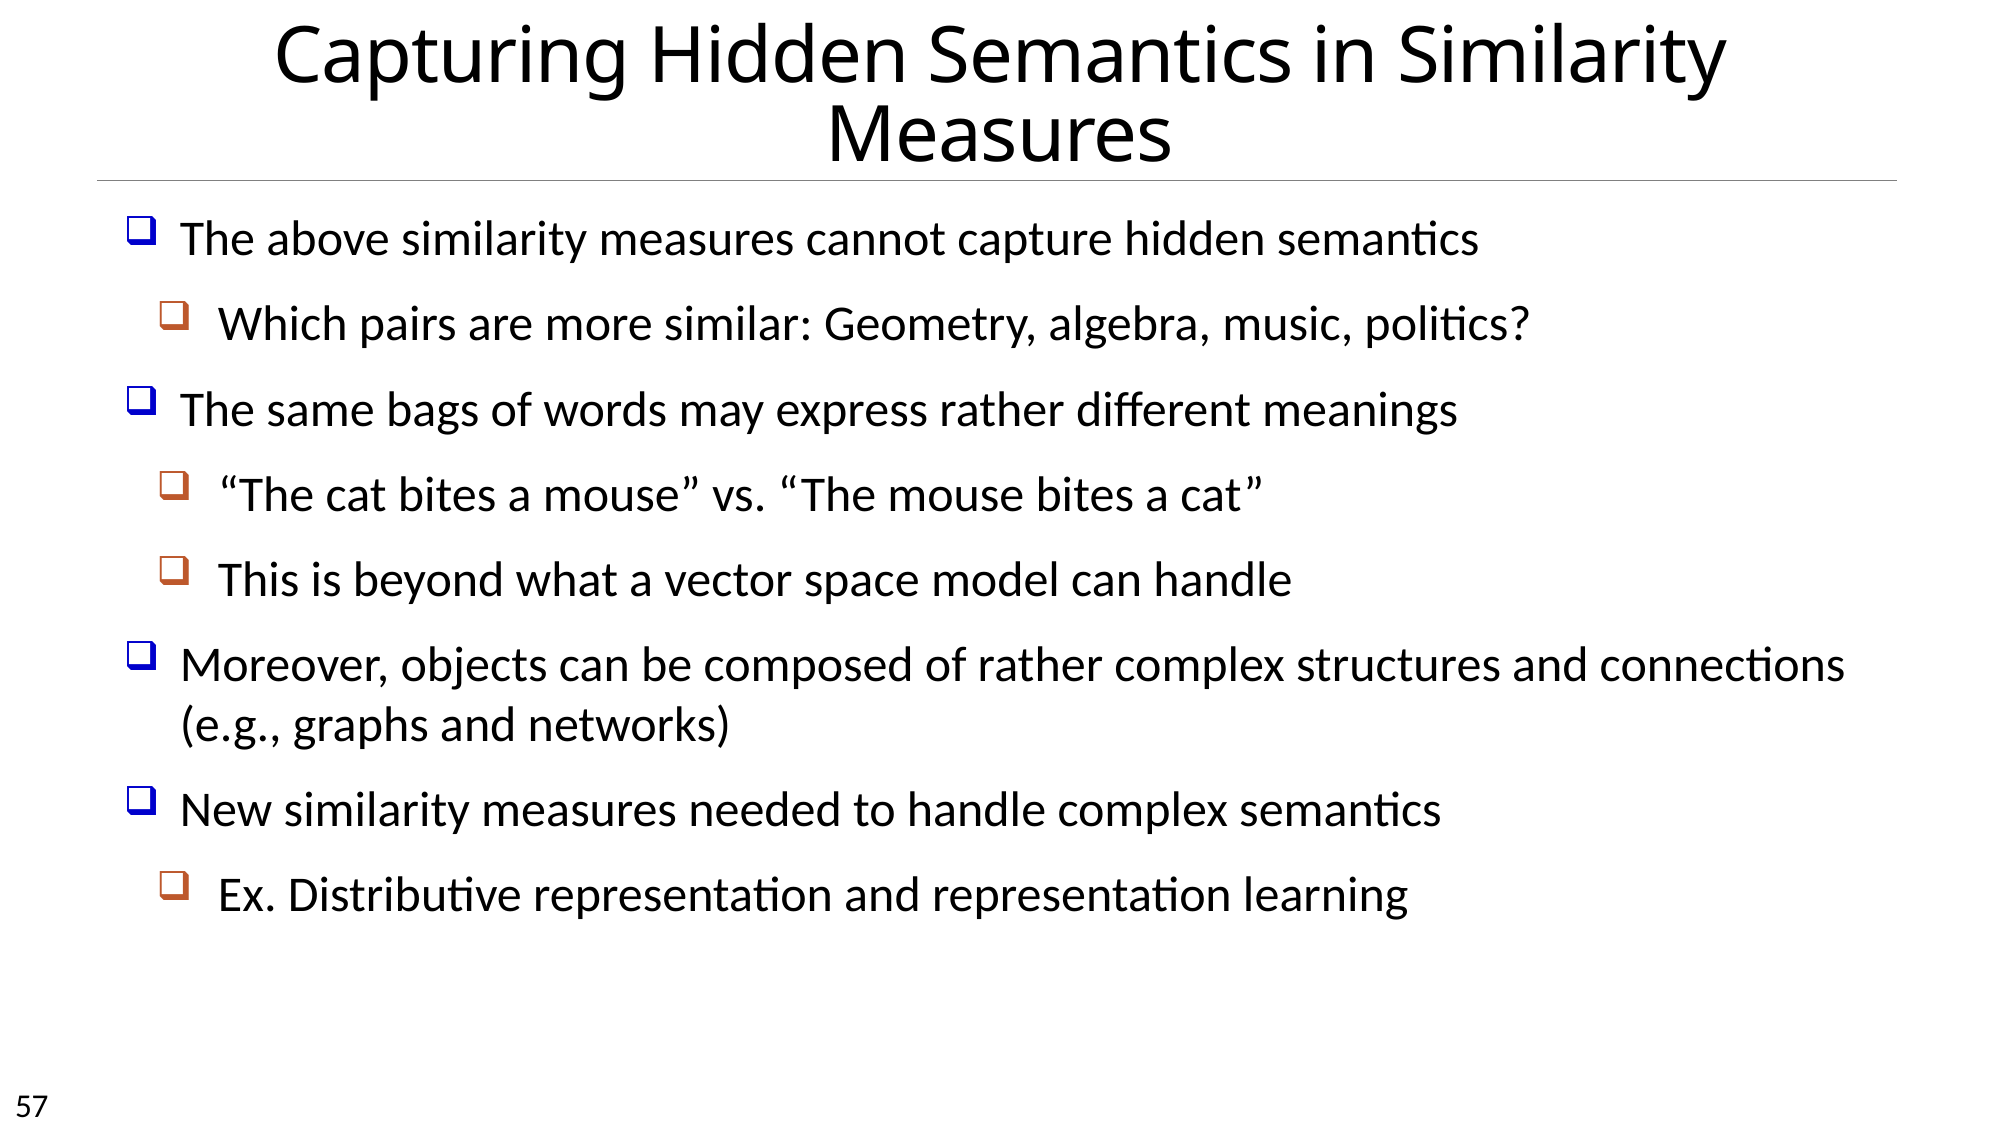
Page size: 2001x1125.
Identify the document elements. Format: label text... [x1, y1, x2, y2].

title Capturing Hidden Semantics in Similarity Measures [89, 10, 1911, 186]
list The above similarity measures cannot capture hidden semantics Which pairs are more similar: Geometry, algebra, music, politics? The same bags of words may express rather different meanings “The cat bites a mouse” vs. “The mouse bites a cat” This is beyond what a vector space model can handle Moreover, objects can be composed of rather complex structures and connections (e.g., graphs and networks) New similarity measures needed to handle complex semantics Ex. Distributive representation and representation learning [108, 198, 1892, 1061]
